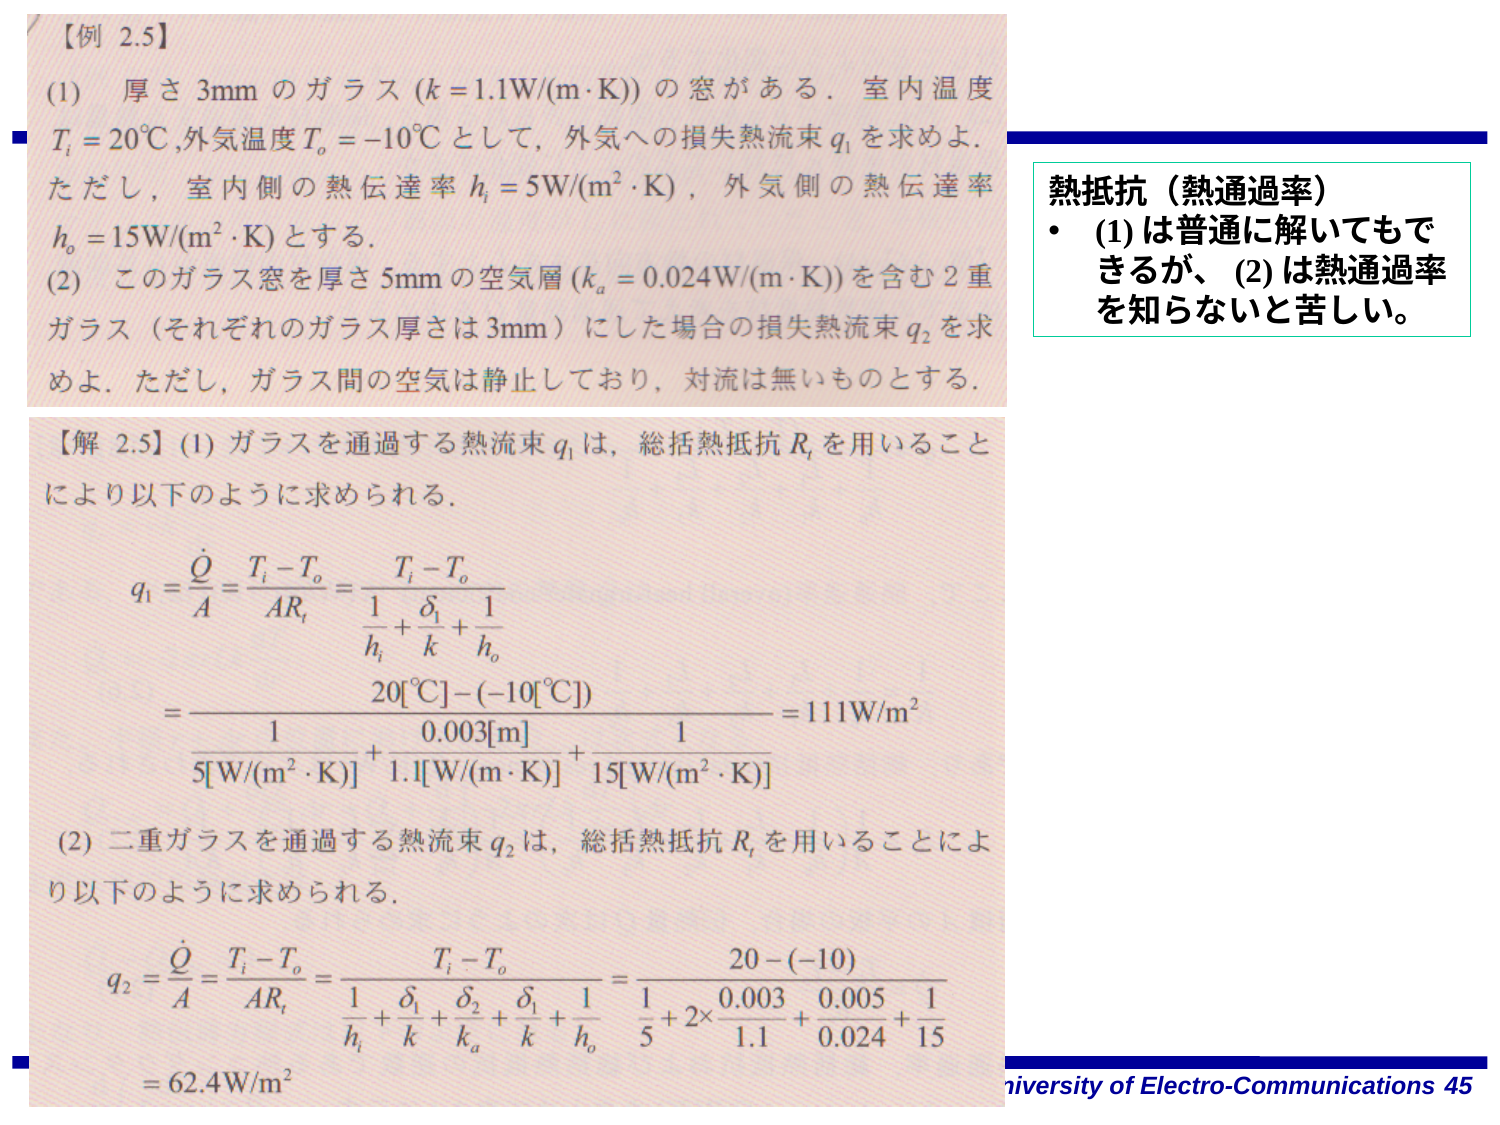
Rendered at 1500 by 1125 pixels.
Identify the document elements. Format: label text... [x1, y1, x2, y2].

picture [29, 417, 1005, 1107]
picture [27, 14, 1007, 407]
text_box 熱抵抗（熱通過率） (1)は普通に解いてもできるが、(2)は熱通過率を知らないと苦しい。 [1033, 162, 1471, 337]
